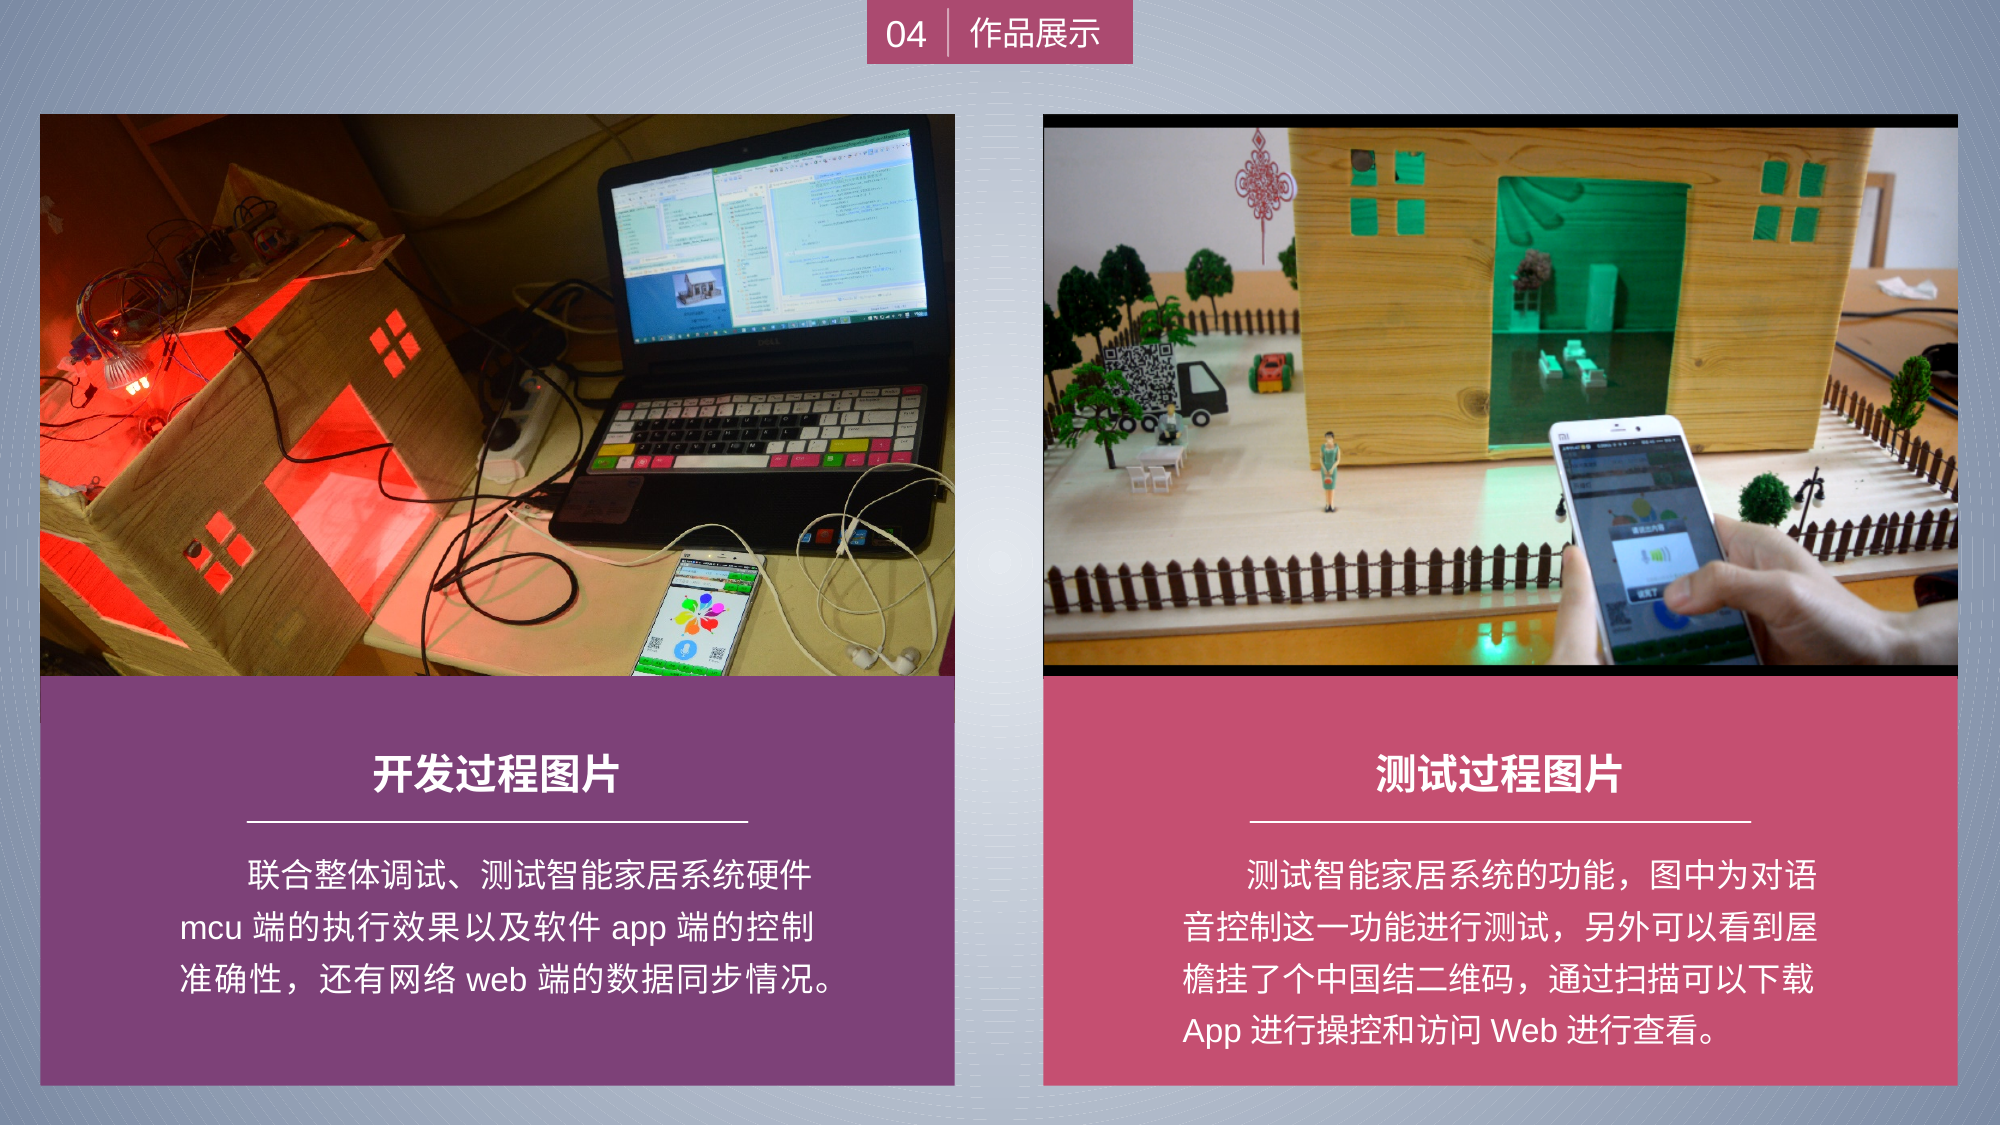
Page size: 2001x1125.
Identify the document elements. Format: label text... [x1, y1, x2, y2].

text_box 测试智能家居系统的功能，图中为对语音控制这一功能进行测试，另外可以看到屋檐挂了个中国结二维码，通过扫描可以下载App进行操控和访问Web进行查看。 [1167, 834, 1833, 1057]
picture [40, 114, 955, 723]
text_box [867, 0, 1133, 63]
text_box [1042, 675, 1959, 1087]
text_box 联合整体调试、测试智能家居系统硬件mcu端的执行效果以及软件app端的控制准确性，还有网络web端的数据同步情况。 [164, 834, 830, 1006]
text_box [39, 675, 956, 1087]
picture [1043, 114, 1958, 679]
text_box 测试过程图片 [1360, 740, 1641, 805]
text_box 开发过程图片 [357, 740, 638, 805]
